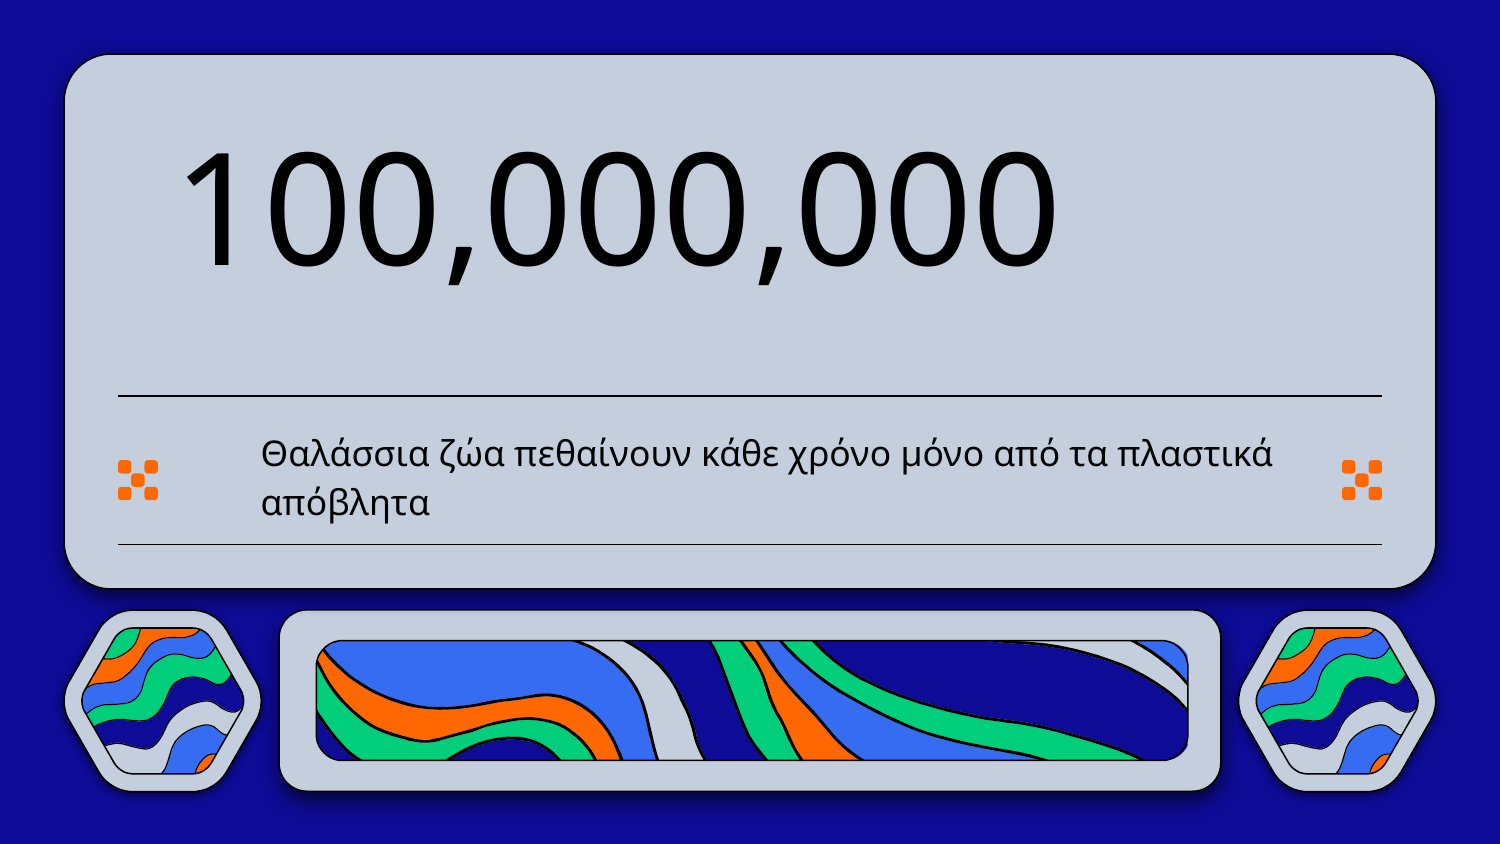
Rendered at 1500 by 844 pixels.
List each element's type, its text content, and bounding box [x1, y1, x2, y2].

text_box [117, 395, 1383, 459]
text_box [117, 459, 1383, 501]
title 100,000,000 [118, 94, 1417, 354]
text_box [64, 54, 1436, 590]
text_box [117, 508, 1383, 545]
